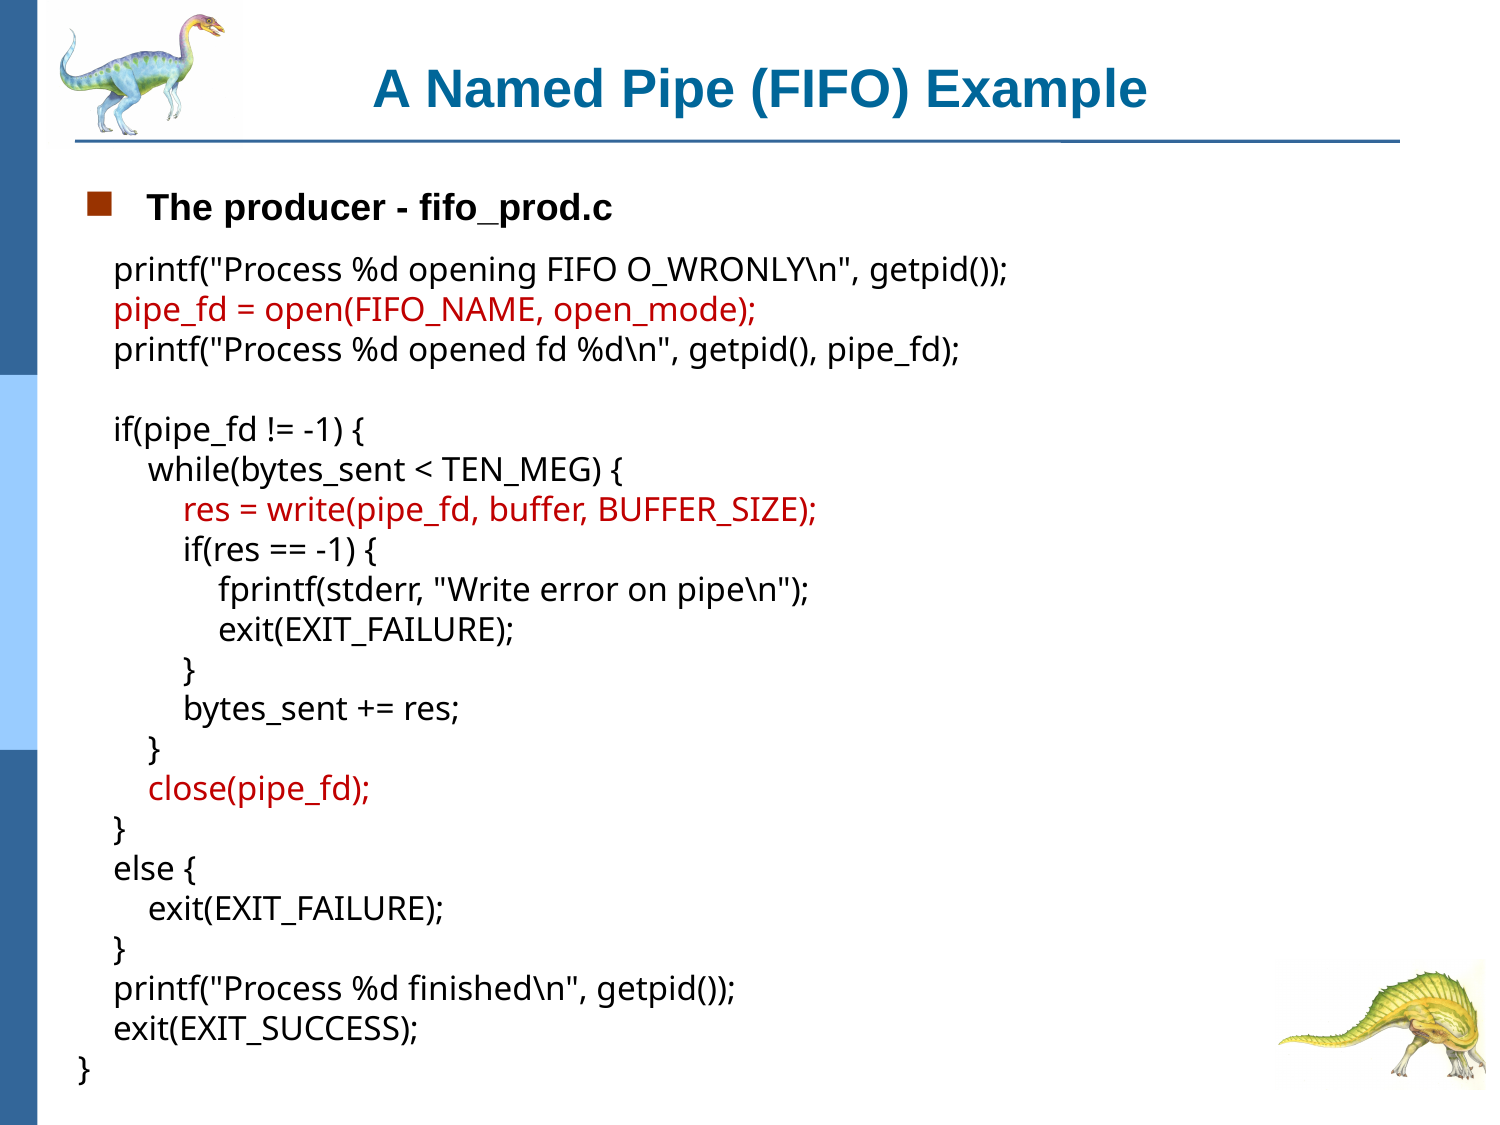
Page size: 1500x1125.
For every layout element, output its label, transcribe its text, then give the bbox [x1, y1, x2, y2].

picture [46, 0, 243, 149]
text_box The producer - fifo_prod.c [74, 175, 1399, 201]
text_box printf("Process %d opening FIFO O_WRONLY\n", getpid()); pipe_fd = open(FIFO_NAME, open_mode); printf("Process %d opened fd %d\n", getpid(), pipe_fd); if(pipe_fd != -1) { while(bytes_sent < TEN_MEG) { res = write(pipe_fd, buffer, BUFFER_SIZE); if(res == -1) { fprintf(stderr, "Write error on pipe\n"); exit(EXIT_FAILURE); } bytes_sent += res; } close(pipe_fd); } else { exit(EXIT_FAILURE); } printf("Process %d finished\n", getpid()); exit(EXIT_SUCCESS); } [63, 201, 1500, 1095]
title A Named Pipe (FIFO) Example [75, 31, 1448, 126]
